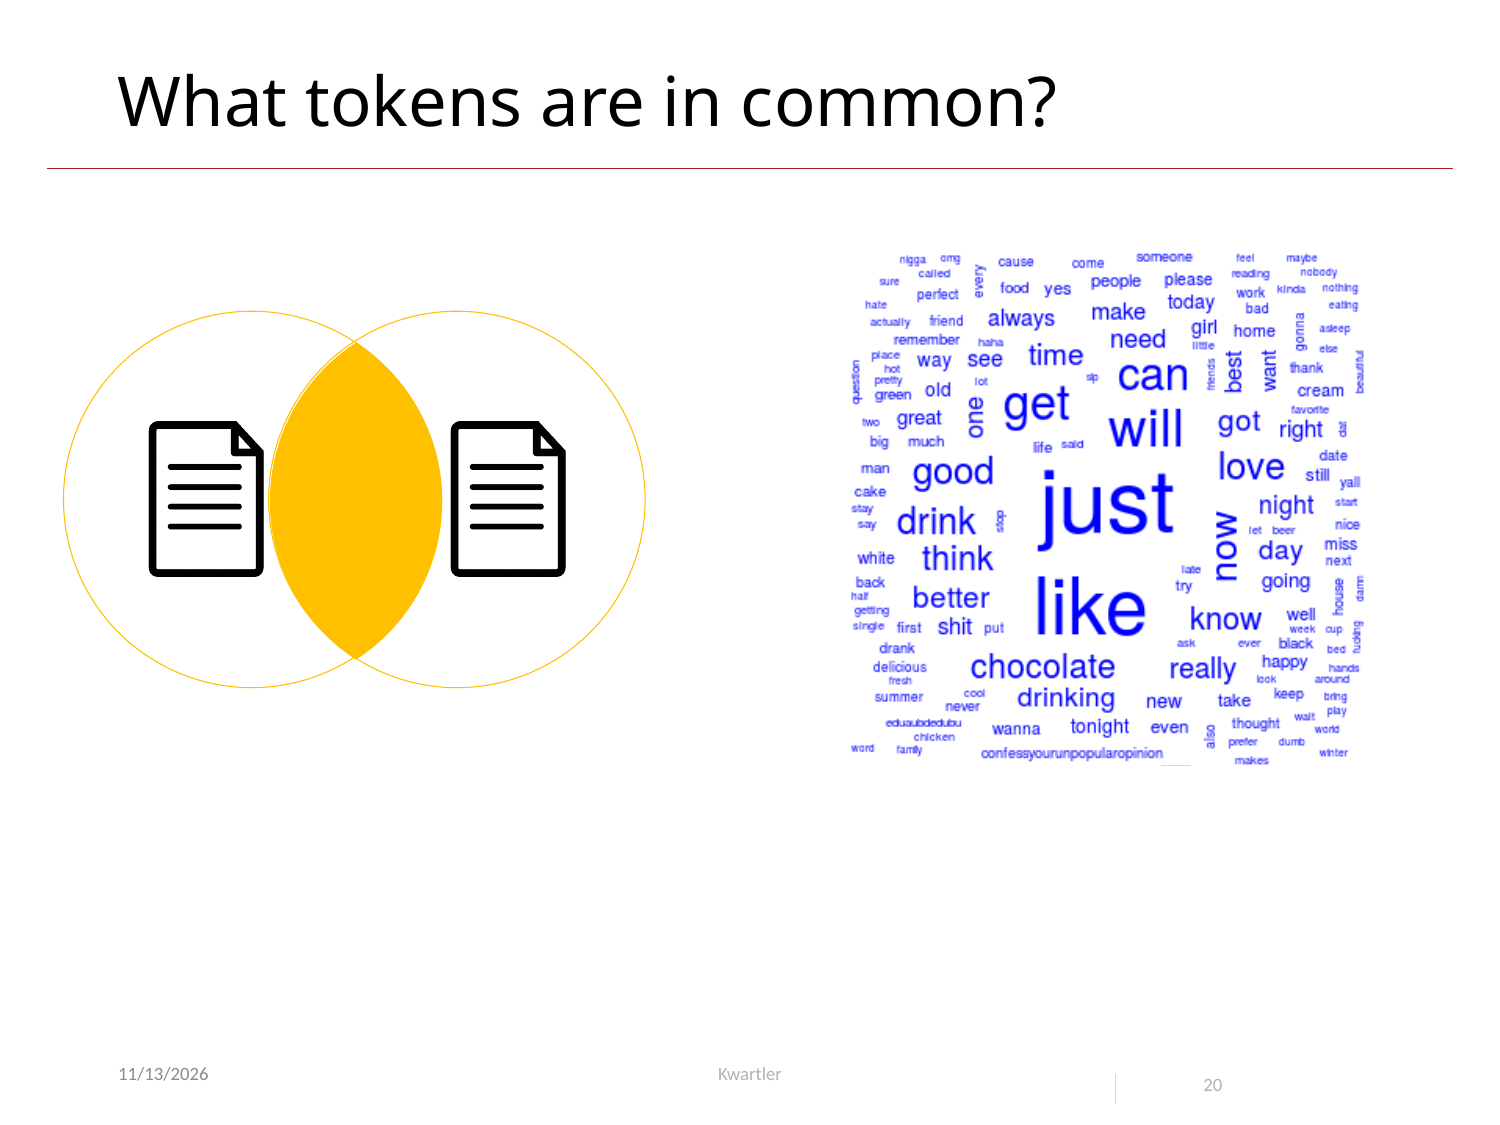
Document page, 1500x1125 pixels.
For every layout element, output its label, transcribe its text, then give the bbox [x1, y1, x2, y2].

slide_number 20 [1188, 1042, 1330, 1103]
text_box [284, 342, 430, 660]
text_box [284, 310, 646, 689]
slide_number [103, 1042, 441, 1103]
footer Kwartler [496, 1042, 1004, 1103]
picture [833, 240, 1381, 774]
title What tokens are in common? [103, 59, 1397, 157]
picture [128, 421, 284, 577]
picture [430, 421, 586, 577]
text_box [62, 310, 354, 689]
